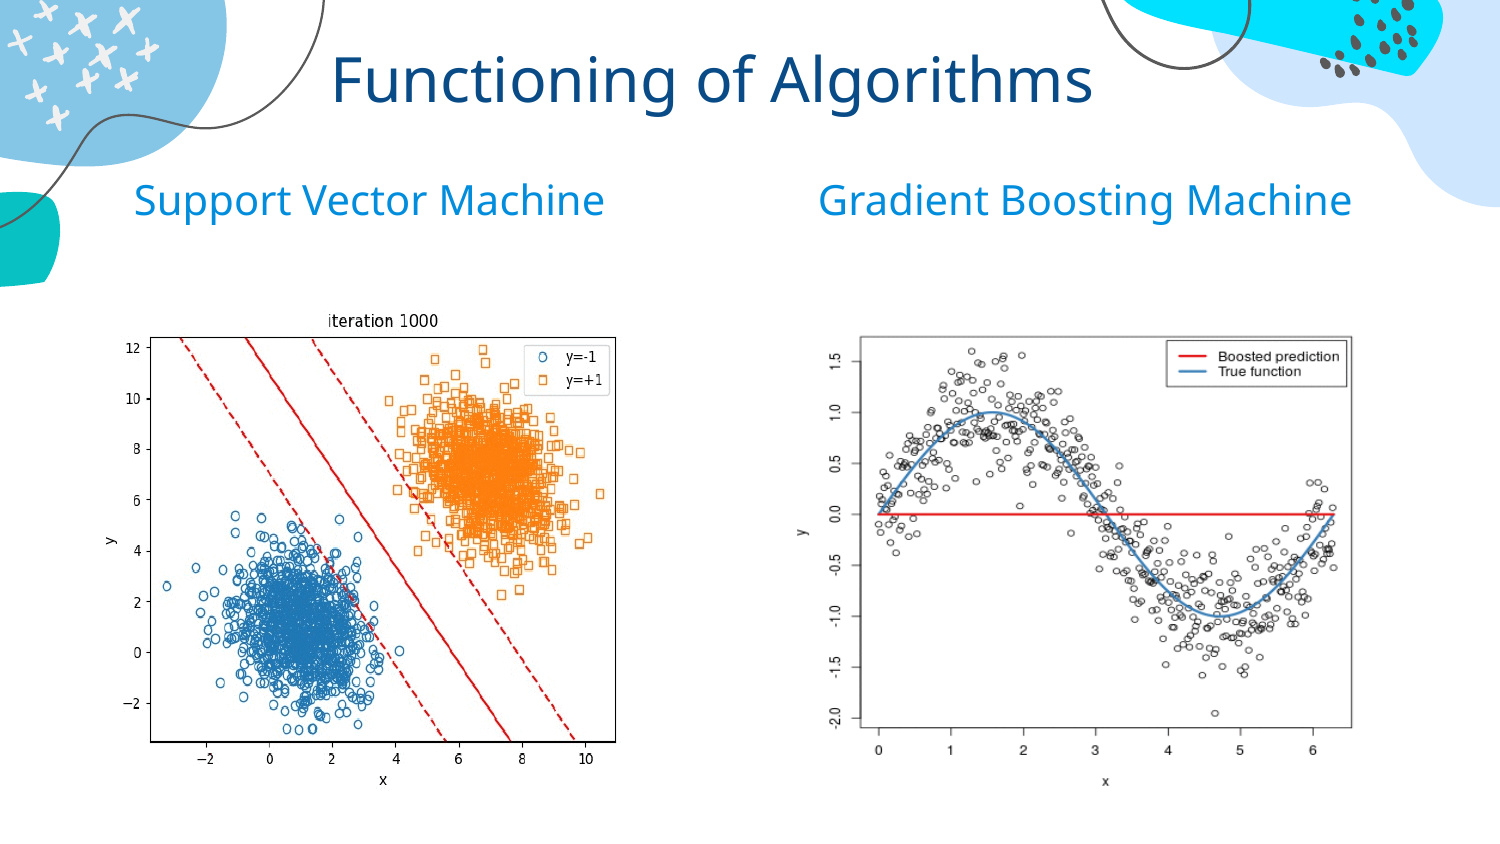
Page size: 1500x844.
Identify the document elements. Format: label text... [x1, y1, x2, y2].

picture [74, 274, 676, 800]
title Functioning of Algorithms [68, 25, 1358, 201]
picture [790, 274, 1388, 806]
subtitle Support Vector Machine [96, 158, 661, 227]
subtitle Gradient Boosting Machine [780, 158, 1398, 227]
